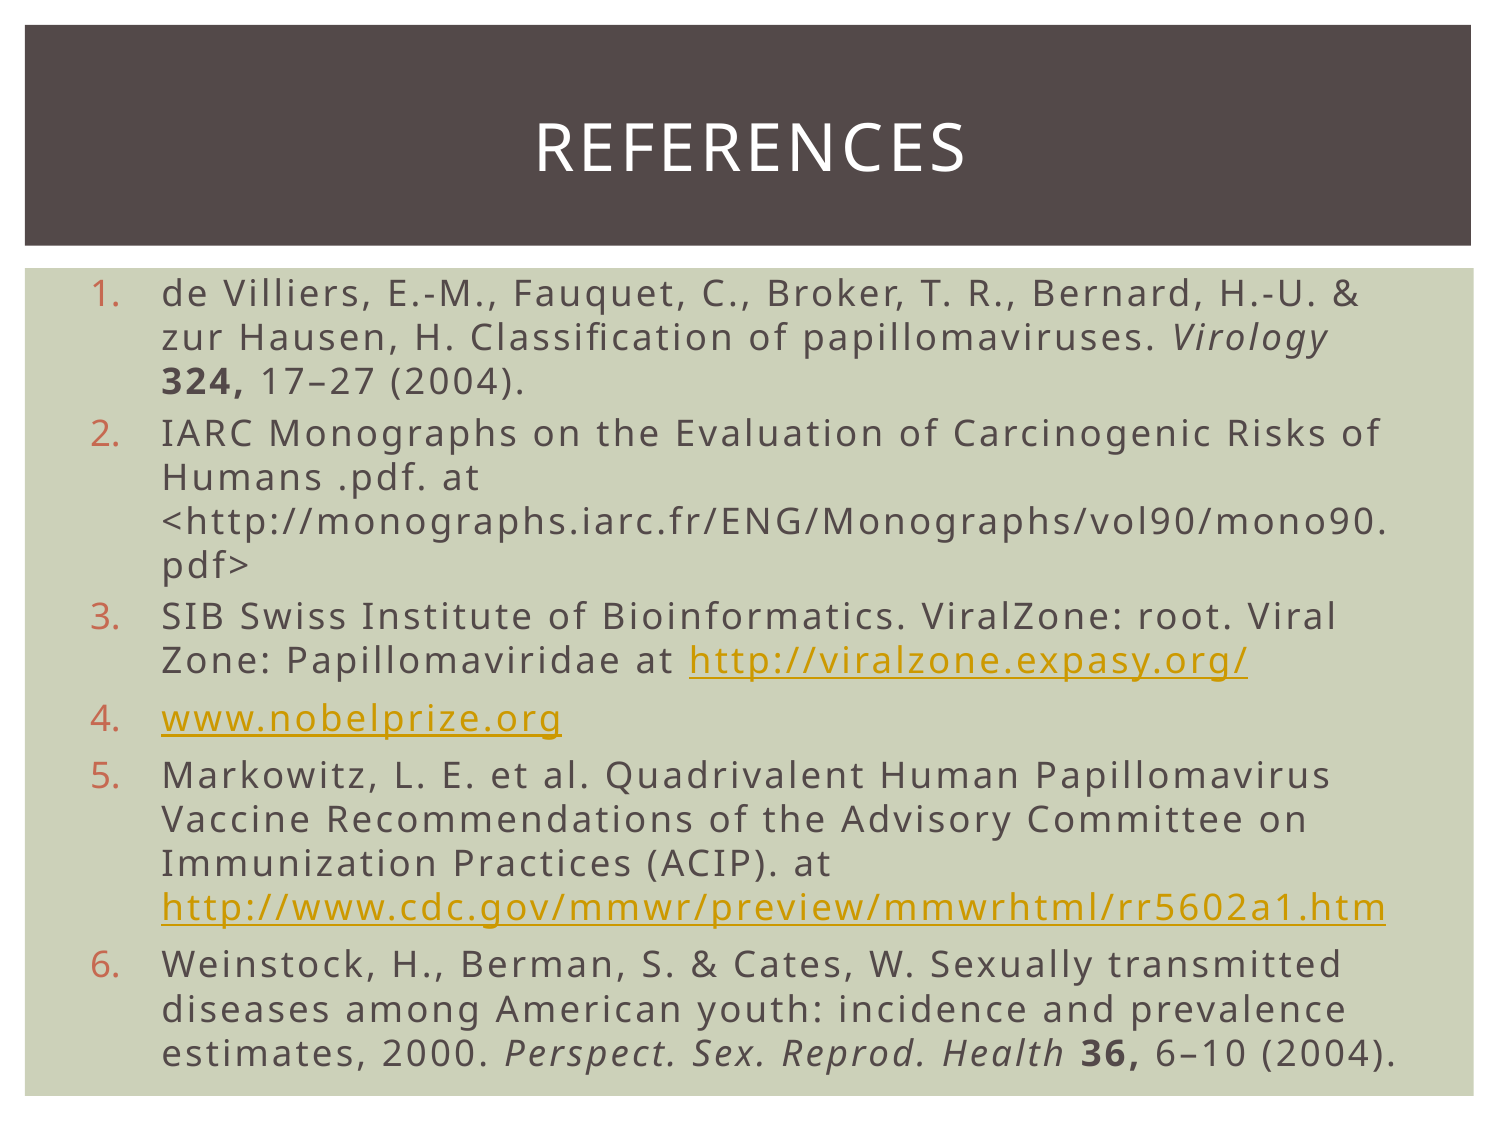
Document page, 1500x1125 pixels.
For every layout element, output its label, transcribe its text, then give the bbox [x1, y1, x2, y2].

list de Villiers, E.-M., Fauquet, C., Broker, T. R., Bernard, H.-U. & zur Hausen, H. Classification of papillomaviruses. Virology 324, 17–27 (2004). IARC Monographs on the Evaluation of Carcinogenic Risks of Humans .pdf. at <http://monographs.iarc.fr/ENG/Monographs/vol90/mono90.pdf> SIB Swiss Institute of Bioinformatics. ViralZone: root. Viral Zone: Papillomaviridae at http://viralzone.expasy.org/ www.nobelprize.org Markowitz, L. E. et al. Quadrivalent Human Papillomavirus Vaccine Recommendations of the Advisory Committee on Immunization Practices (ACIP). at http://www.cdc.gov/mmwr/preview/mmwrhtml/rr5602a1.htm Weinstock, H., Berman, S. & Cates, W. Sexually transmitted diseases among American youth: incidence and prevalence estimates, 2000. Perspect. Sex. Reprod. Health 36, 6–10 (2004). [75, 262, 1425, 1104]
title References [62, 58, 1438, 232]
